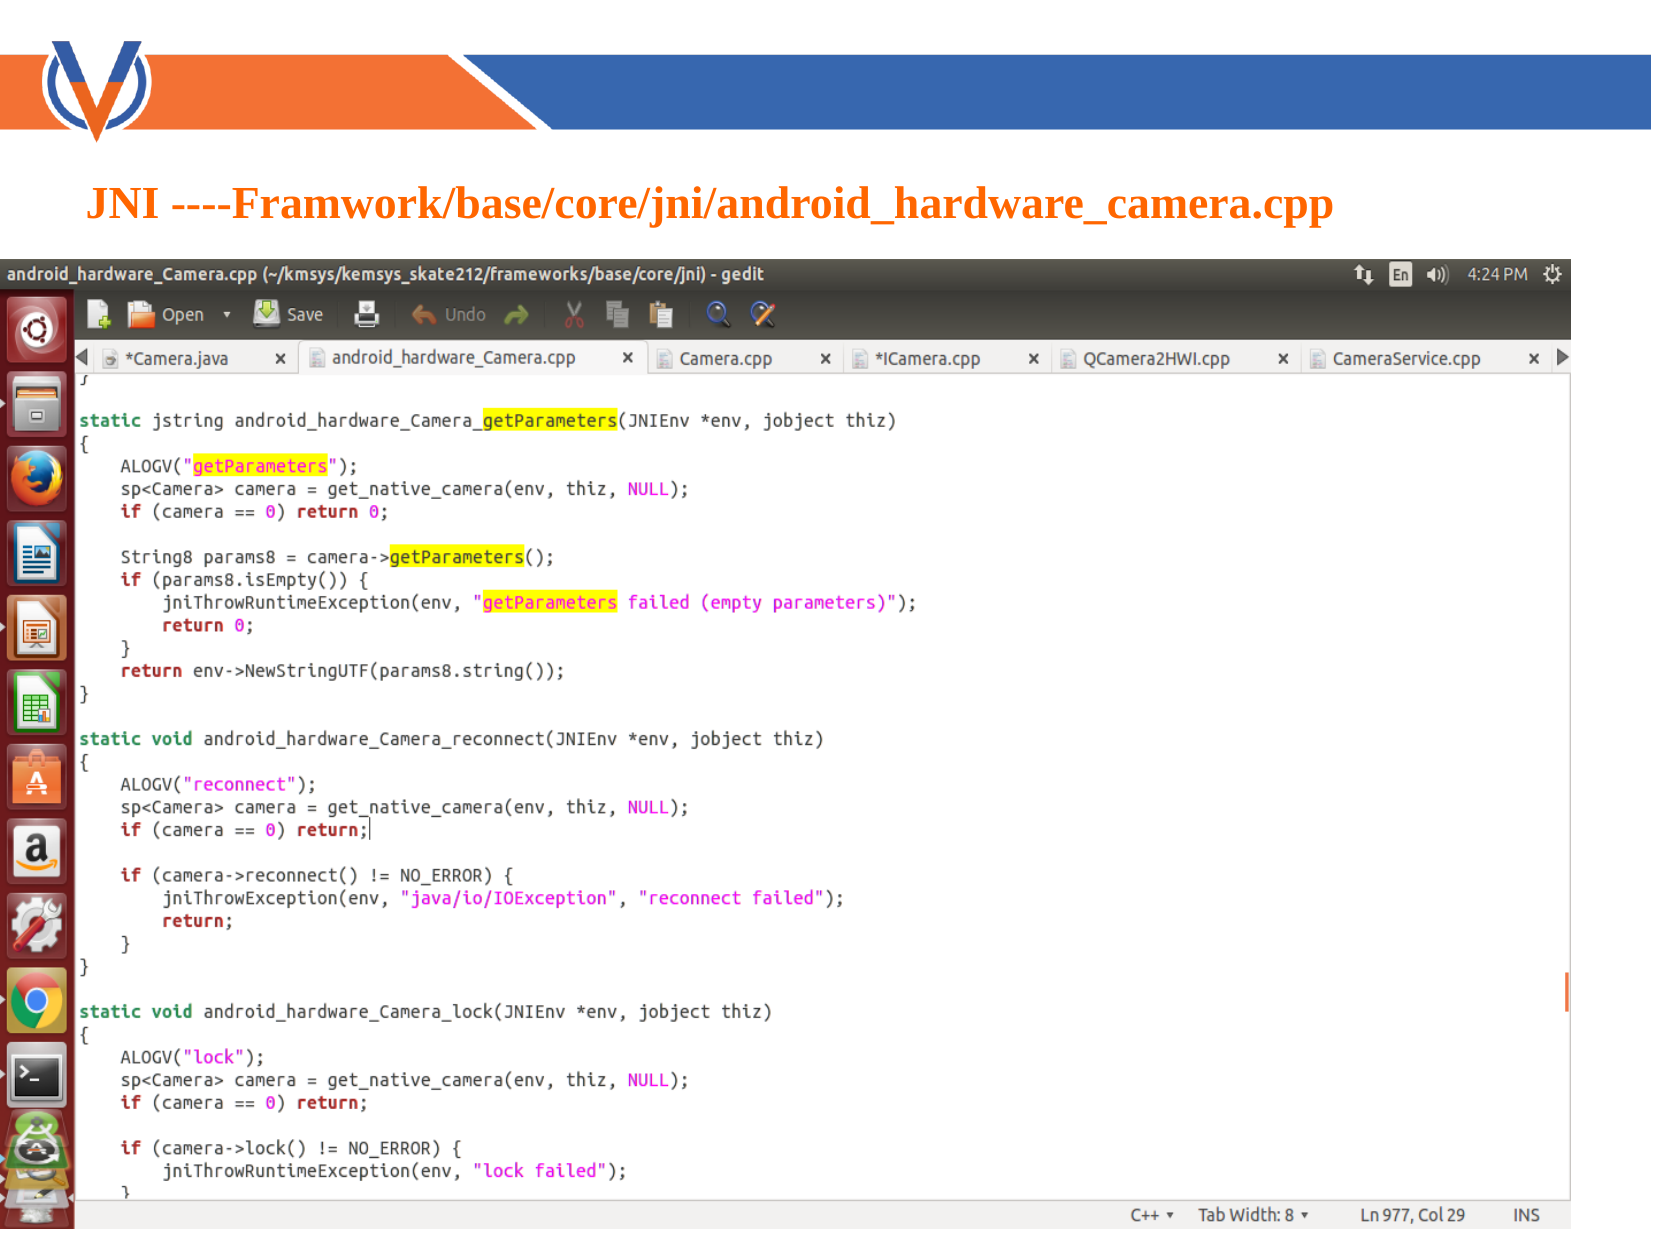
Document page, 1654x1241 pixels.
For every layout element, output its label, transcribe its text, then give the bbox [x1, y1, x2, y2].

picture [0, 41, 1651, 143]
picture [0, 259, 1572, 1229]
text_box JNI ----Framwork/base/core/jni/android_hardware_camera.cpp [70, 165, 1583, 237]
